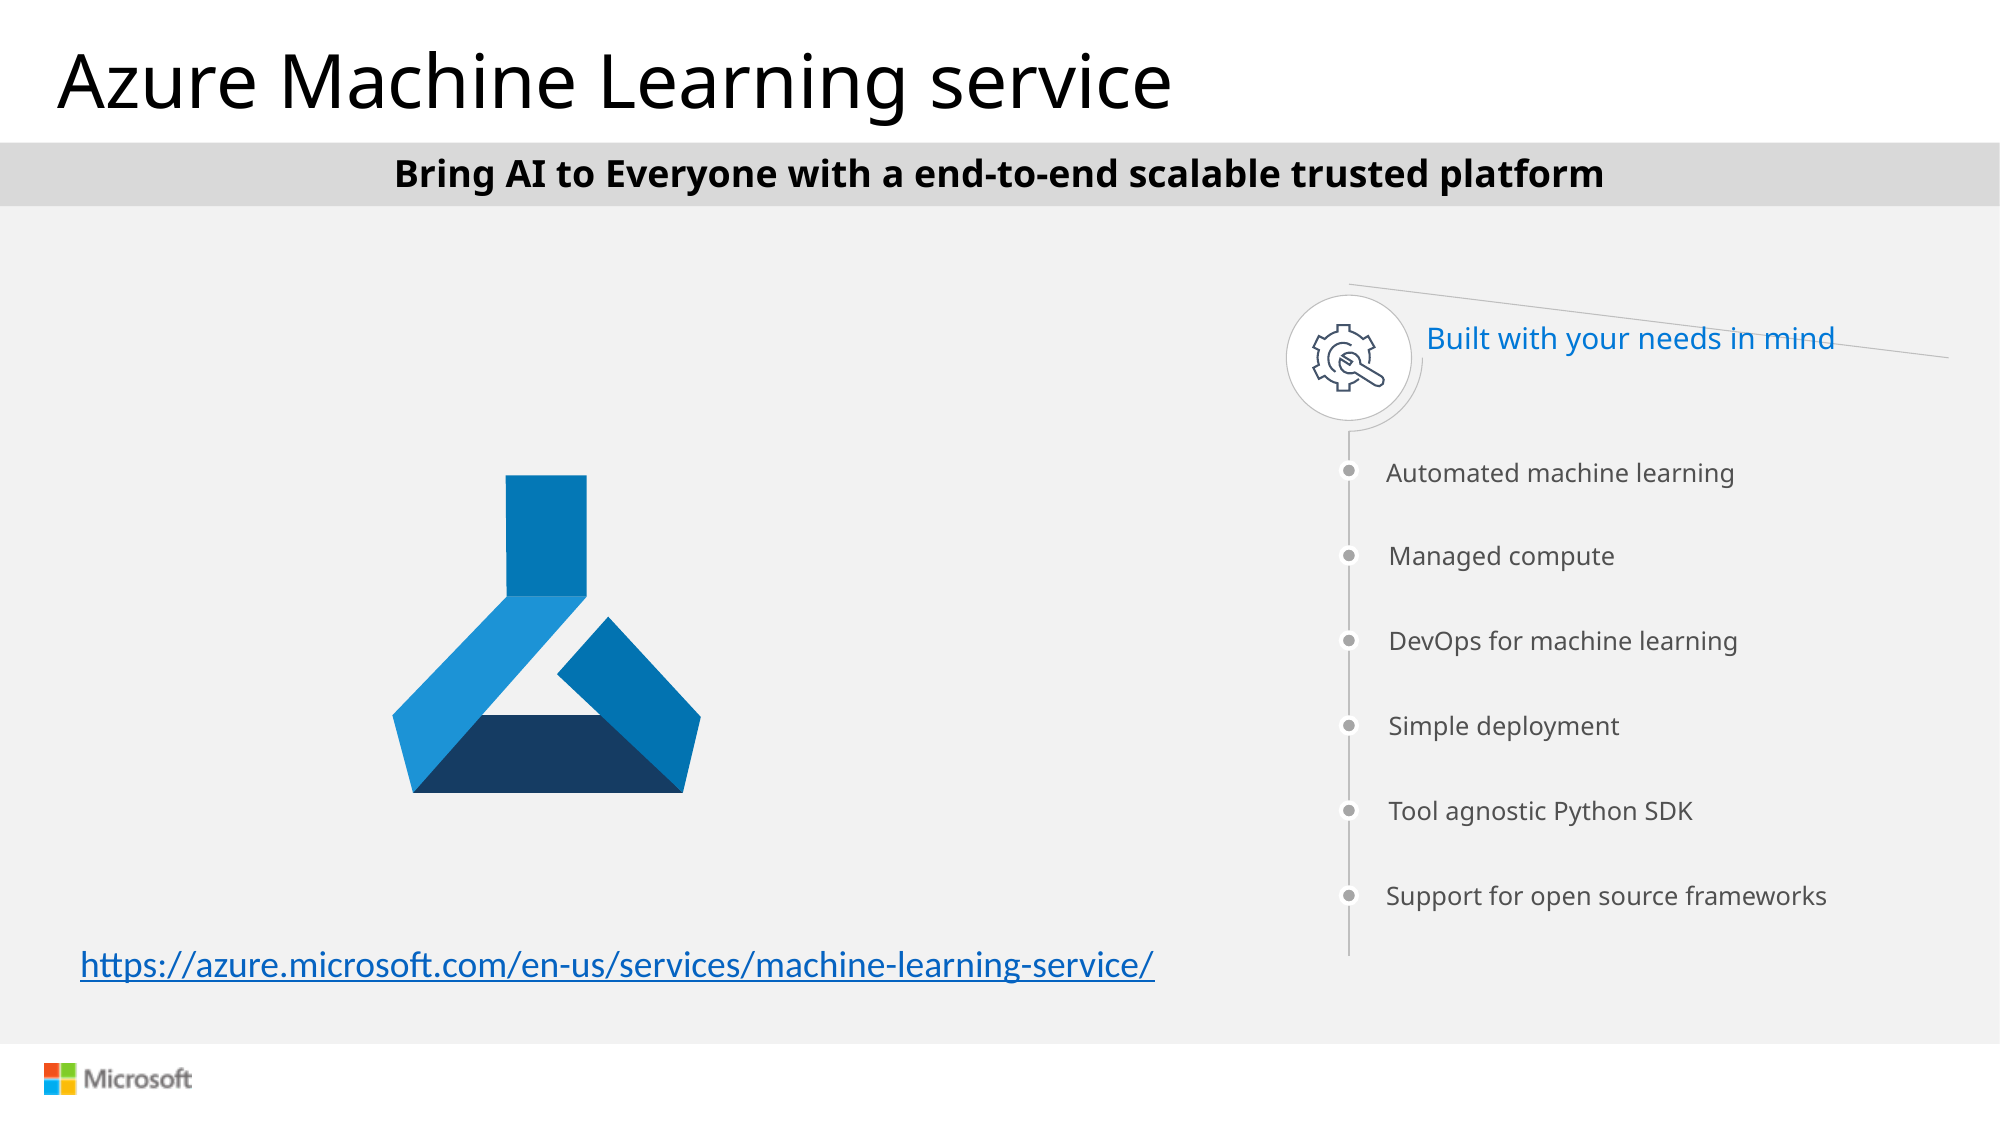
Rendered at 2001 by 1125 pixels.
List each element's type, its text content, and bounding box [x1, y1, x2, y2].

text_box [392, 475, 699, 790]
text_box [0, 142, 2000, 1044]
picture [44, 1063, 192, 1095]
title Azure Machine Learning service [42, 25, 1983, 142]
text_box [1275, 284, 1949, 957]
